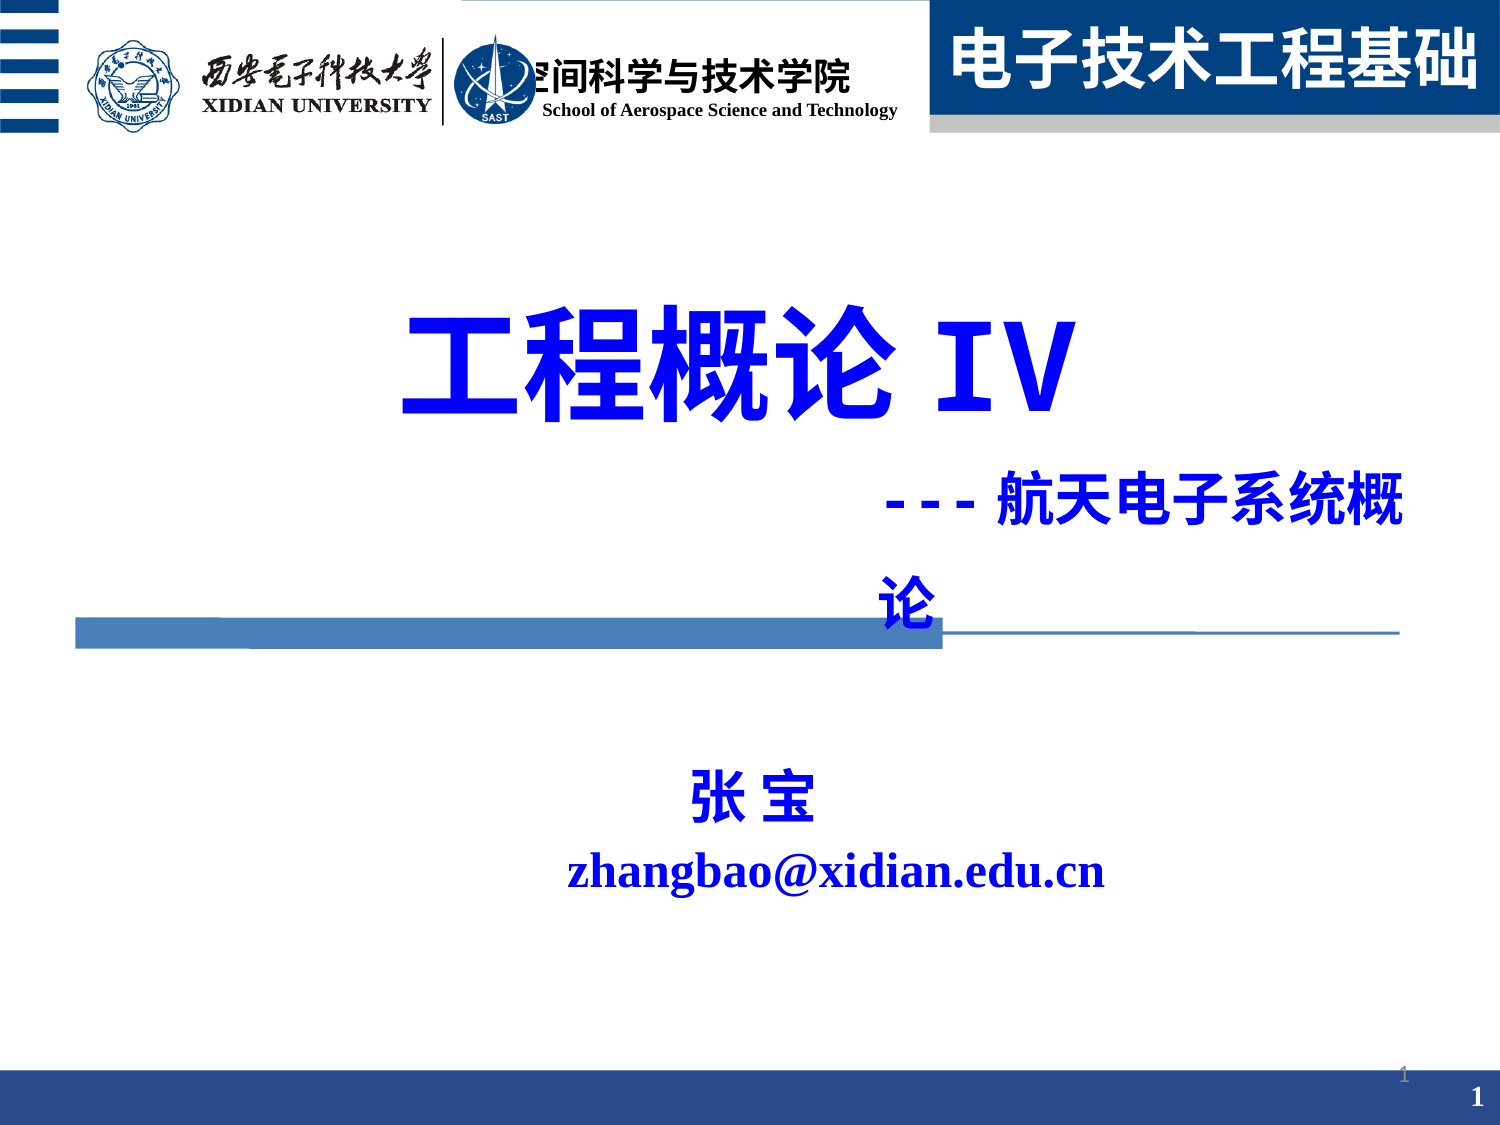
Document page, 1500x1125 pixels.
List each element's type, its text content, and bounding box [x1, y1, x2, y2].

title 工程概论IV [75, 203, 1399, 425]
slide_number 1 [1074, 1042, 1425, 1103]
text_box 张 宝 [673, 717, 875, 812]
text_box 电子技术工程基础 [927, 0, 1500, 114]
picture [0, 0, 1500, 1070]
text_box ---航天电子系统概论 [862, 419, 1465, 550]
text_box zhangbao@xidian.edu.cn [552, 829, 1121, 905]
